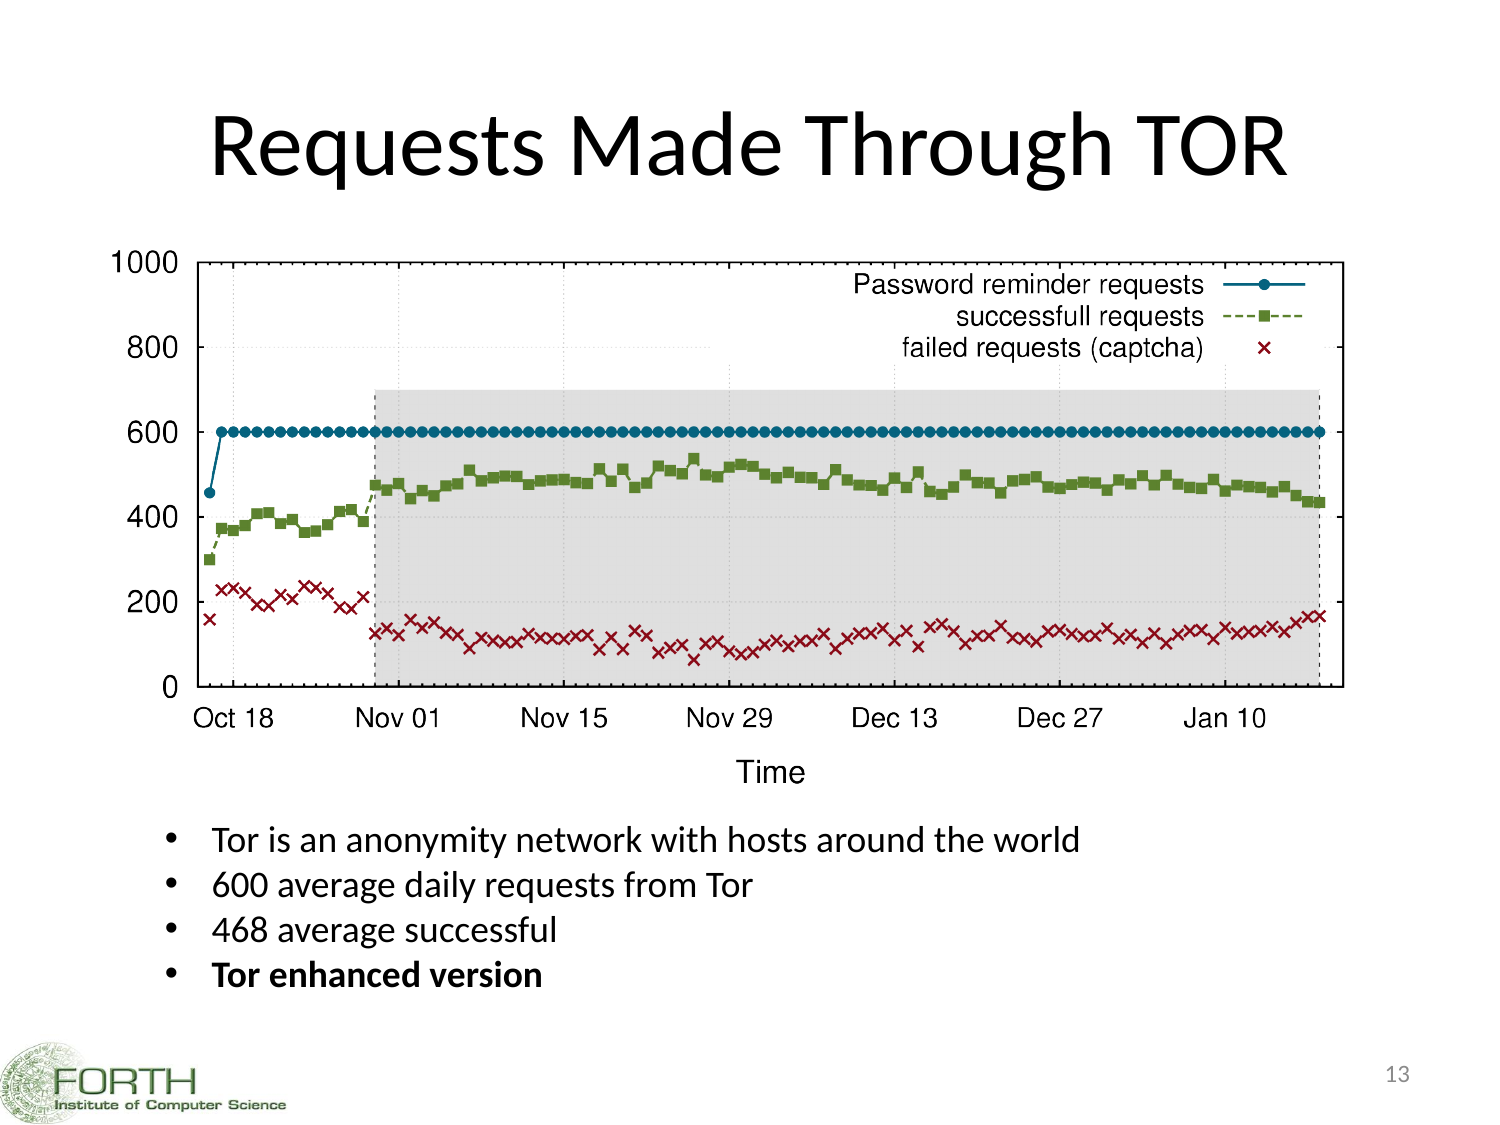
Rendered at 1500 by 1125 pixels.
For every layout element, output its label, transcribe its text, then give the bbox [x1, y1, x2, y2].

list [49, 224, 1401, 794]
title Requests Made Through TOR [75, 45, 1425, 233]
picture [0, 1034, 305, 1125]
text_box Tor is an anonymity network with hosts around the world 600 average daily requests from Tor 468 average successful Tor enhanced version [149, 807, 1488, 1048]
slide_number 13 [1074, 1048, 1425, 1103]
